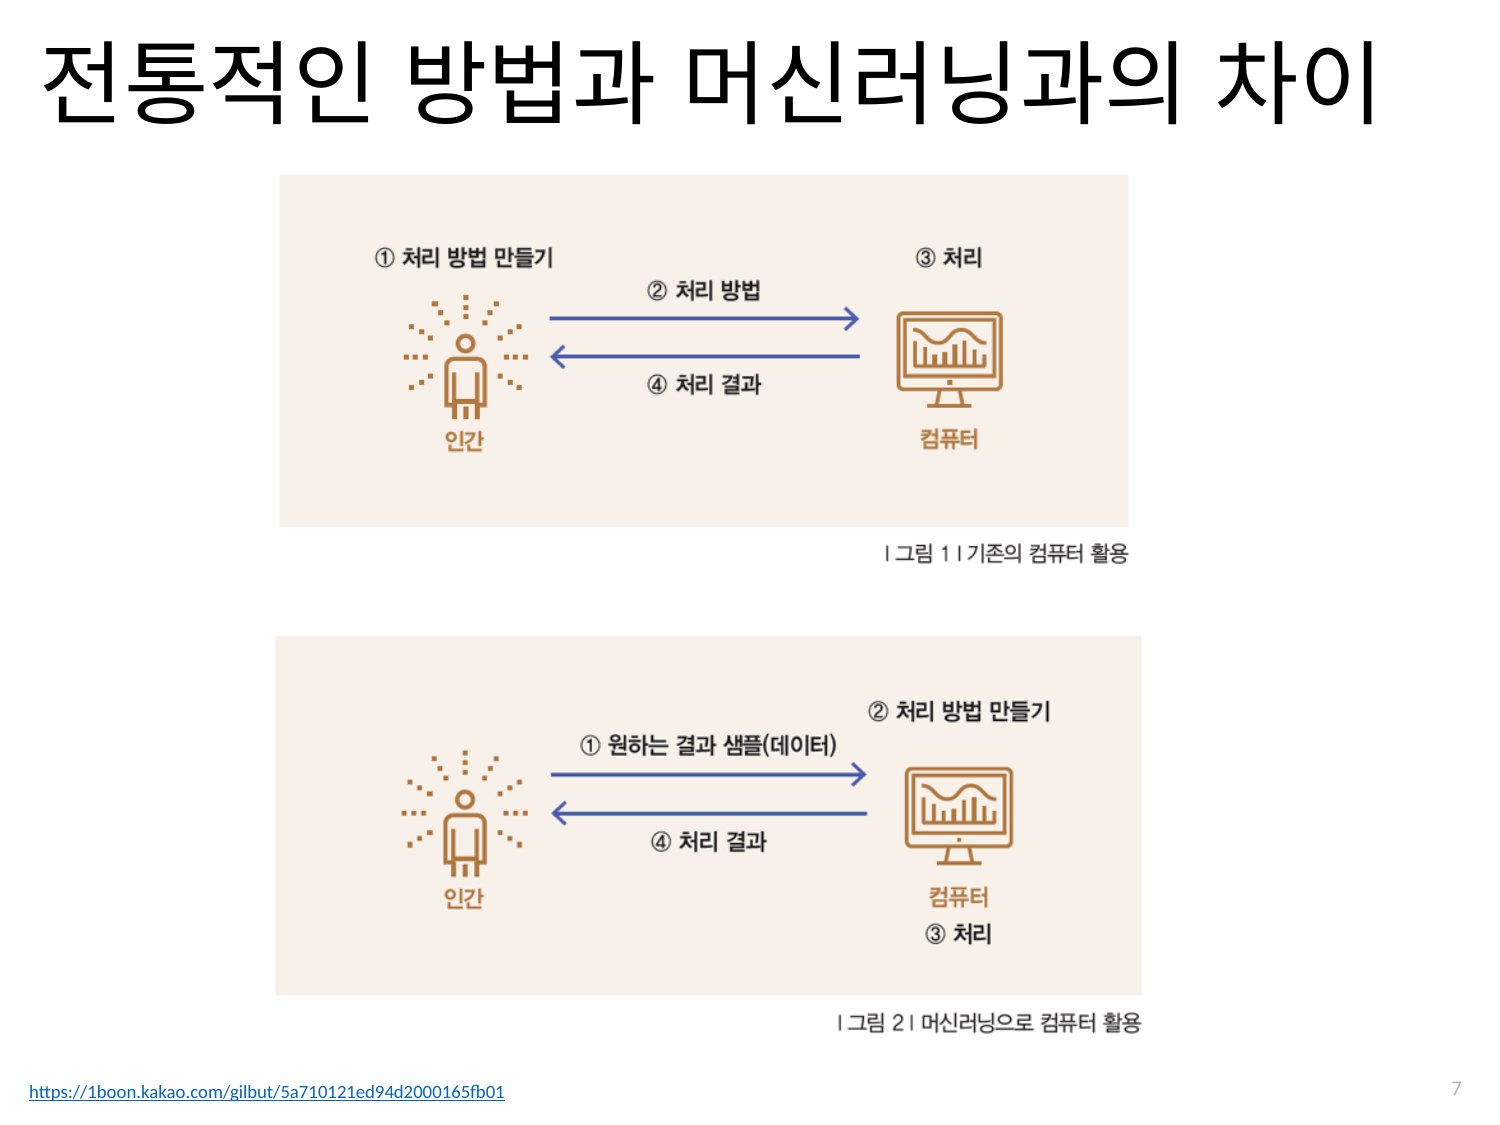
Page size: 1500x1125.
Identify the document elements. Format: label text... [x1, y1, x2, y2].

slide_number 7 [1139, 1057, 1477, 1118]
title 전통적인 방법과 머신러닝과의 차이 [24, 17, 1477, 159]
text_box https://1boon.kakao.com/gilbut/5a710121ed94d2000165fb01 [14, 1072, 765, 1110]
picture [271, 633, 1148, 1039]
picture [271, 167, 1140, 569]
